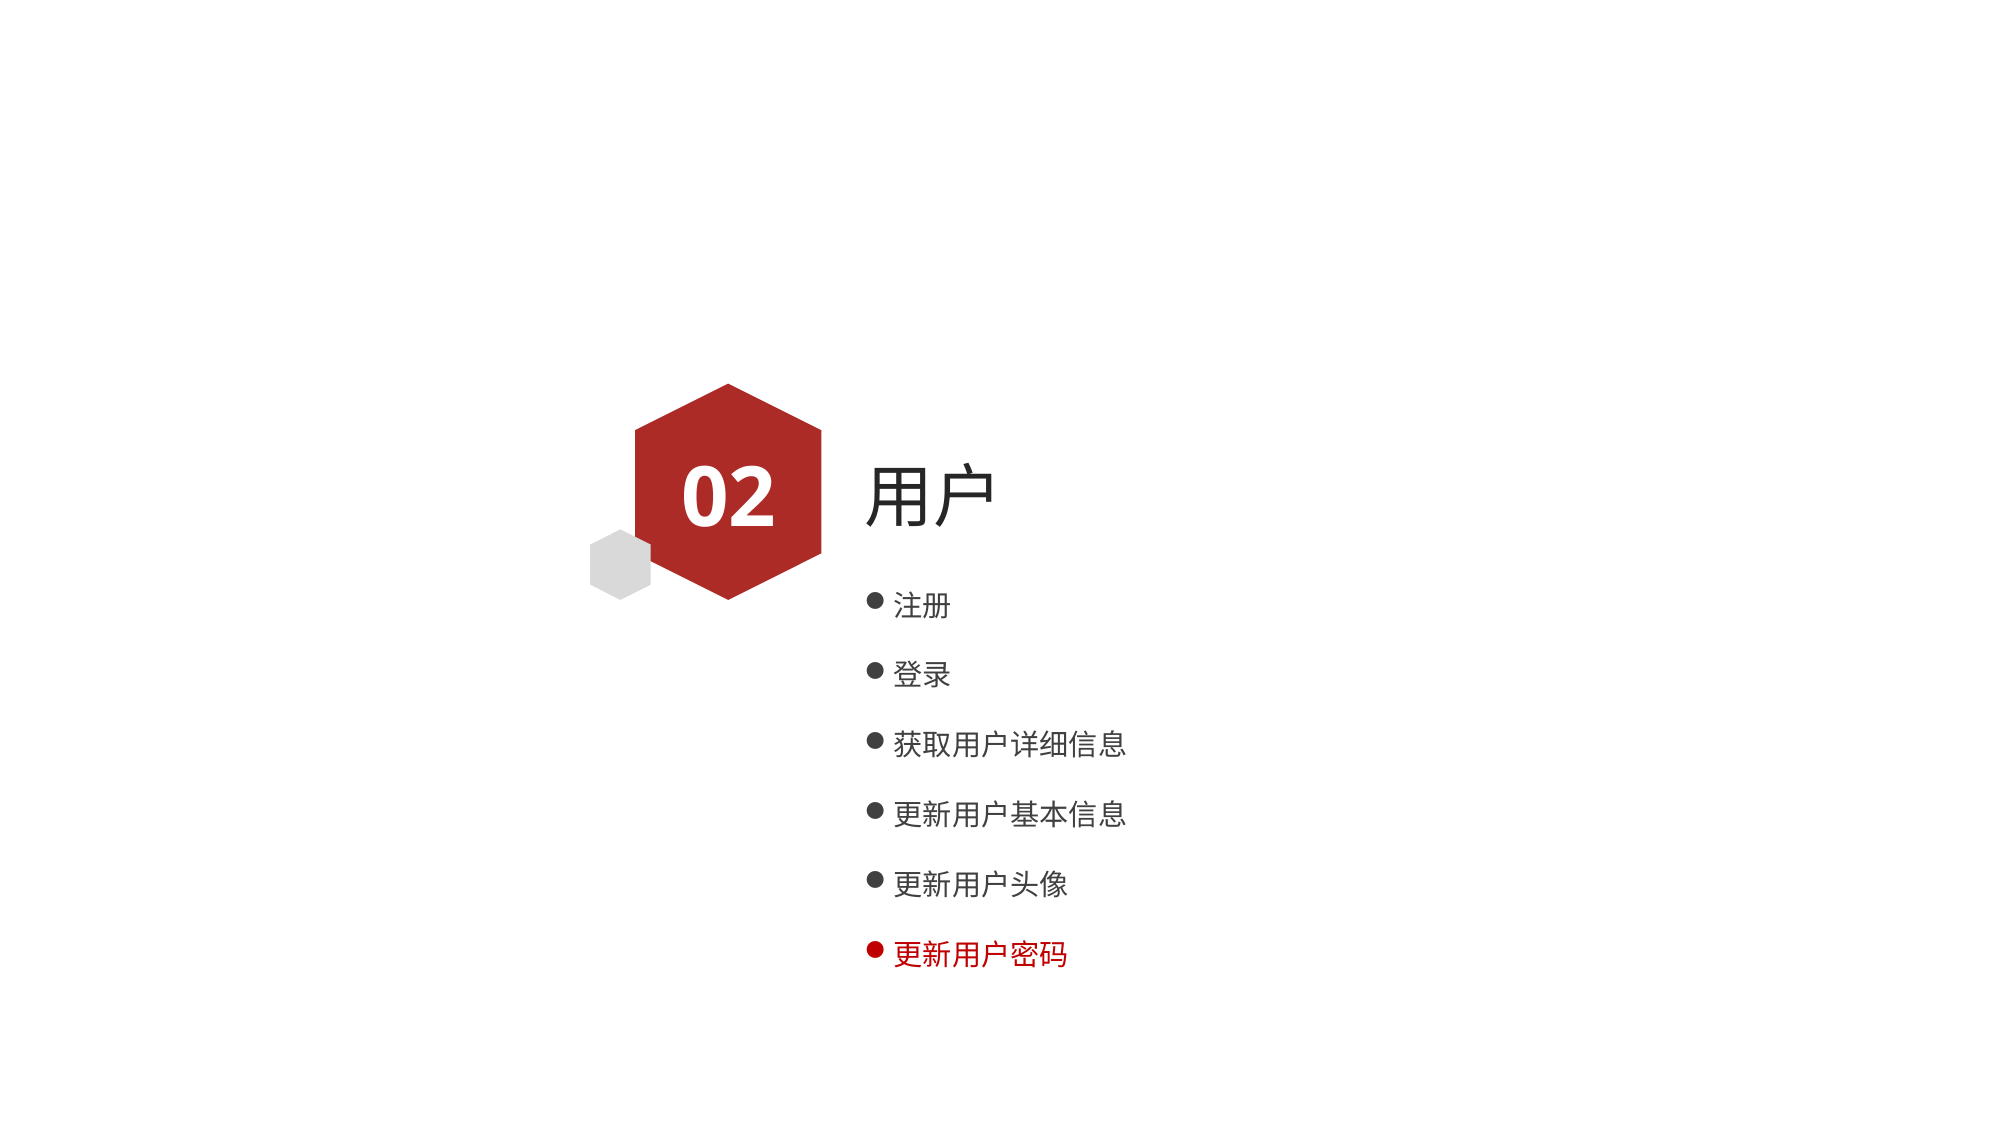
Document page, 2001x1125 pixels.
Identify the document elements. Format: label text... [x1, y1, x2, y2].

title 用户 [849, 454, 1698, 545]
list 02 [636, 404, 822, 594]
text_box 注册 登录 获取用户详细信息 更新用户基本信息 更新用户头像 更新用户密码 [849, 544, 1164, 979]
